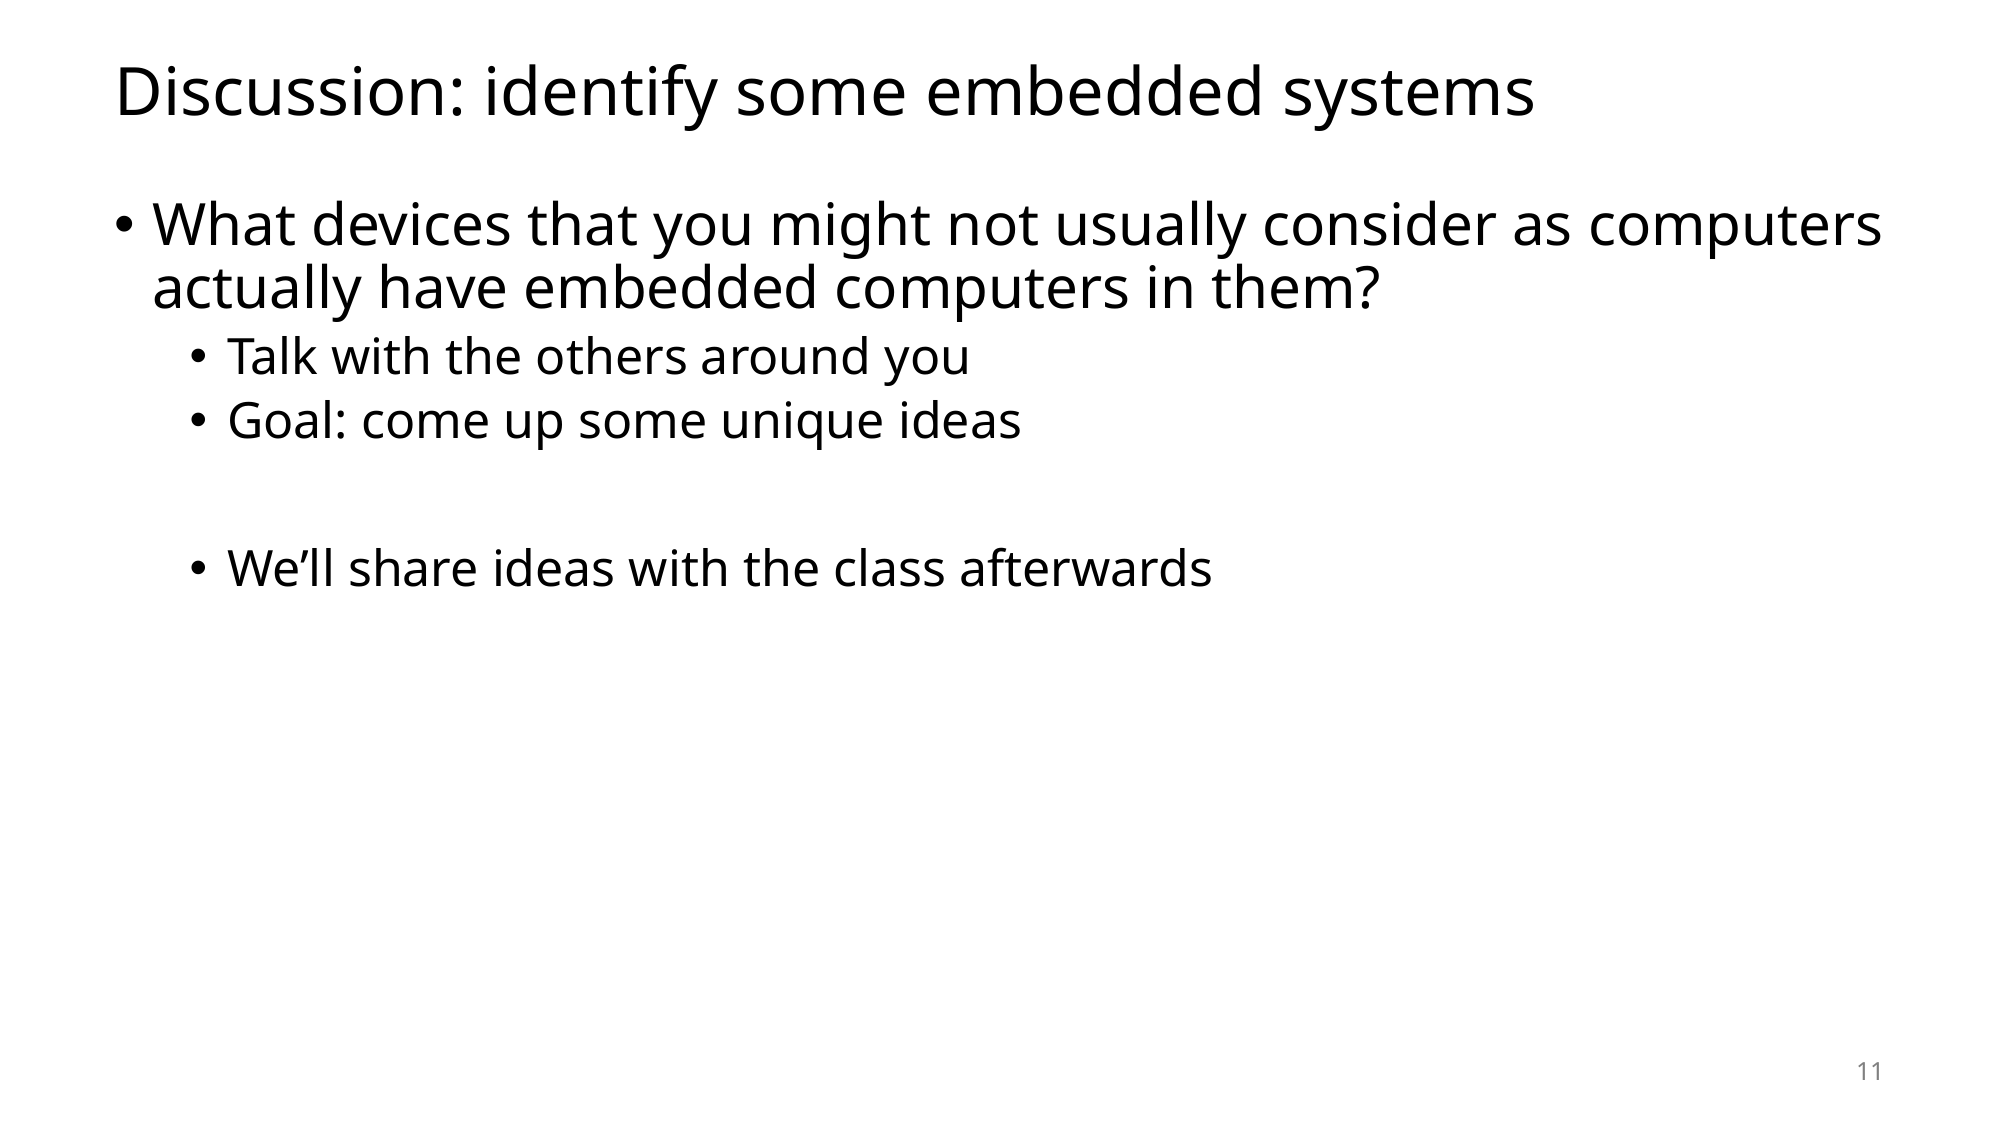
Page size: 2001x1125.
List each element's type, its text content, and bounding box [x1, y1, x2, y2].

title Discussion: identify some embedded systems [99, 37, 1900, 150]
list What devices that you might not usually consider as computers actually have embedded computers in them? Talk with the others around you Goal: come up some unique ideas We’ll share ideas with the class afterwards [99, 187, 1900, 1013]
slide_number 11 [1749, 1042, 1900, 1103]
